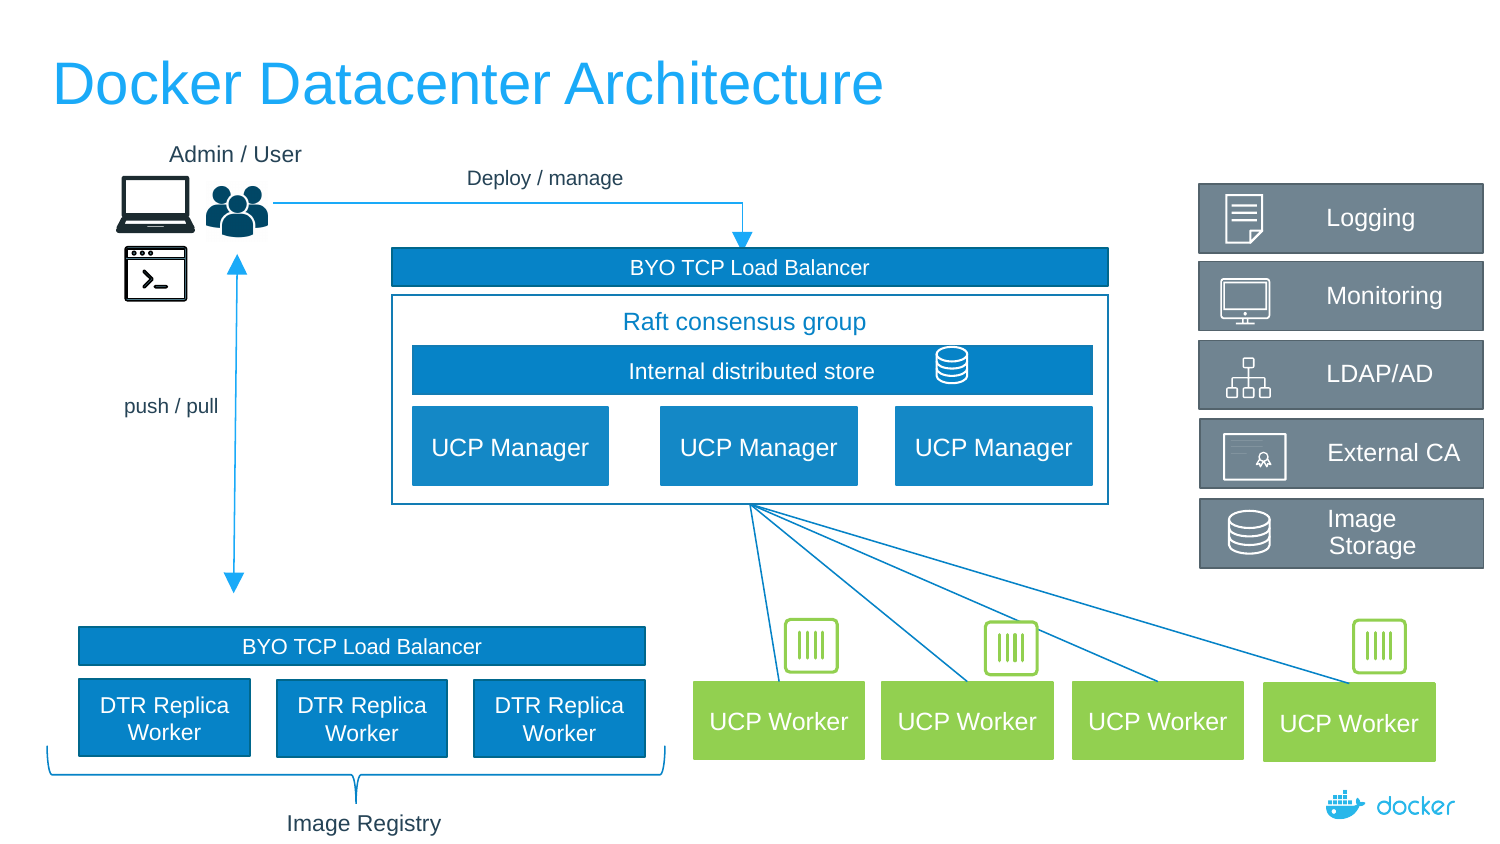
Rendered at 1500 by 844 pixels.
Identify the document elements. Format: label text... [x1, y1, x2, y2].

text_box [46, 134, 1484, 844]
title Docker Datacenter Architecture [37, 44, 1463, 124]
